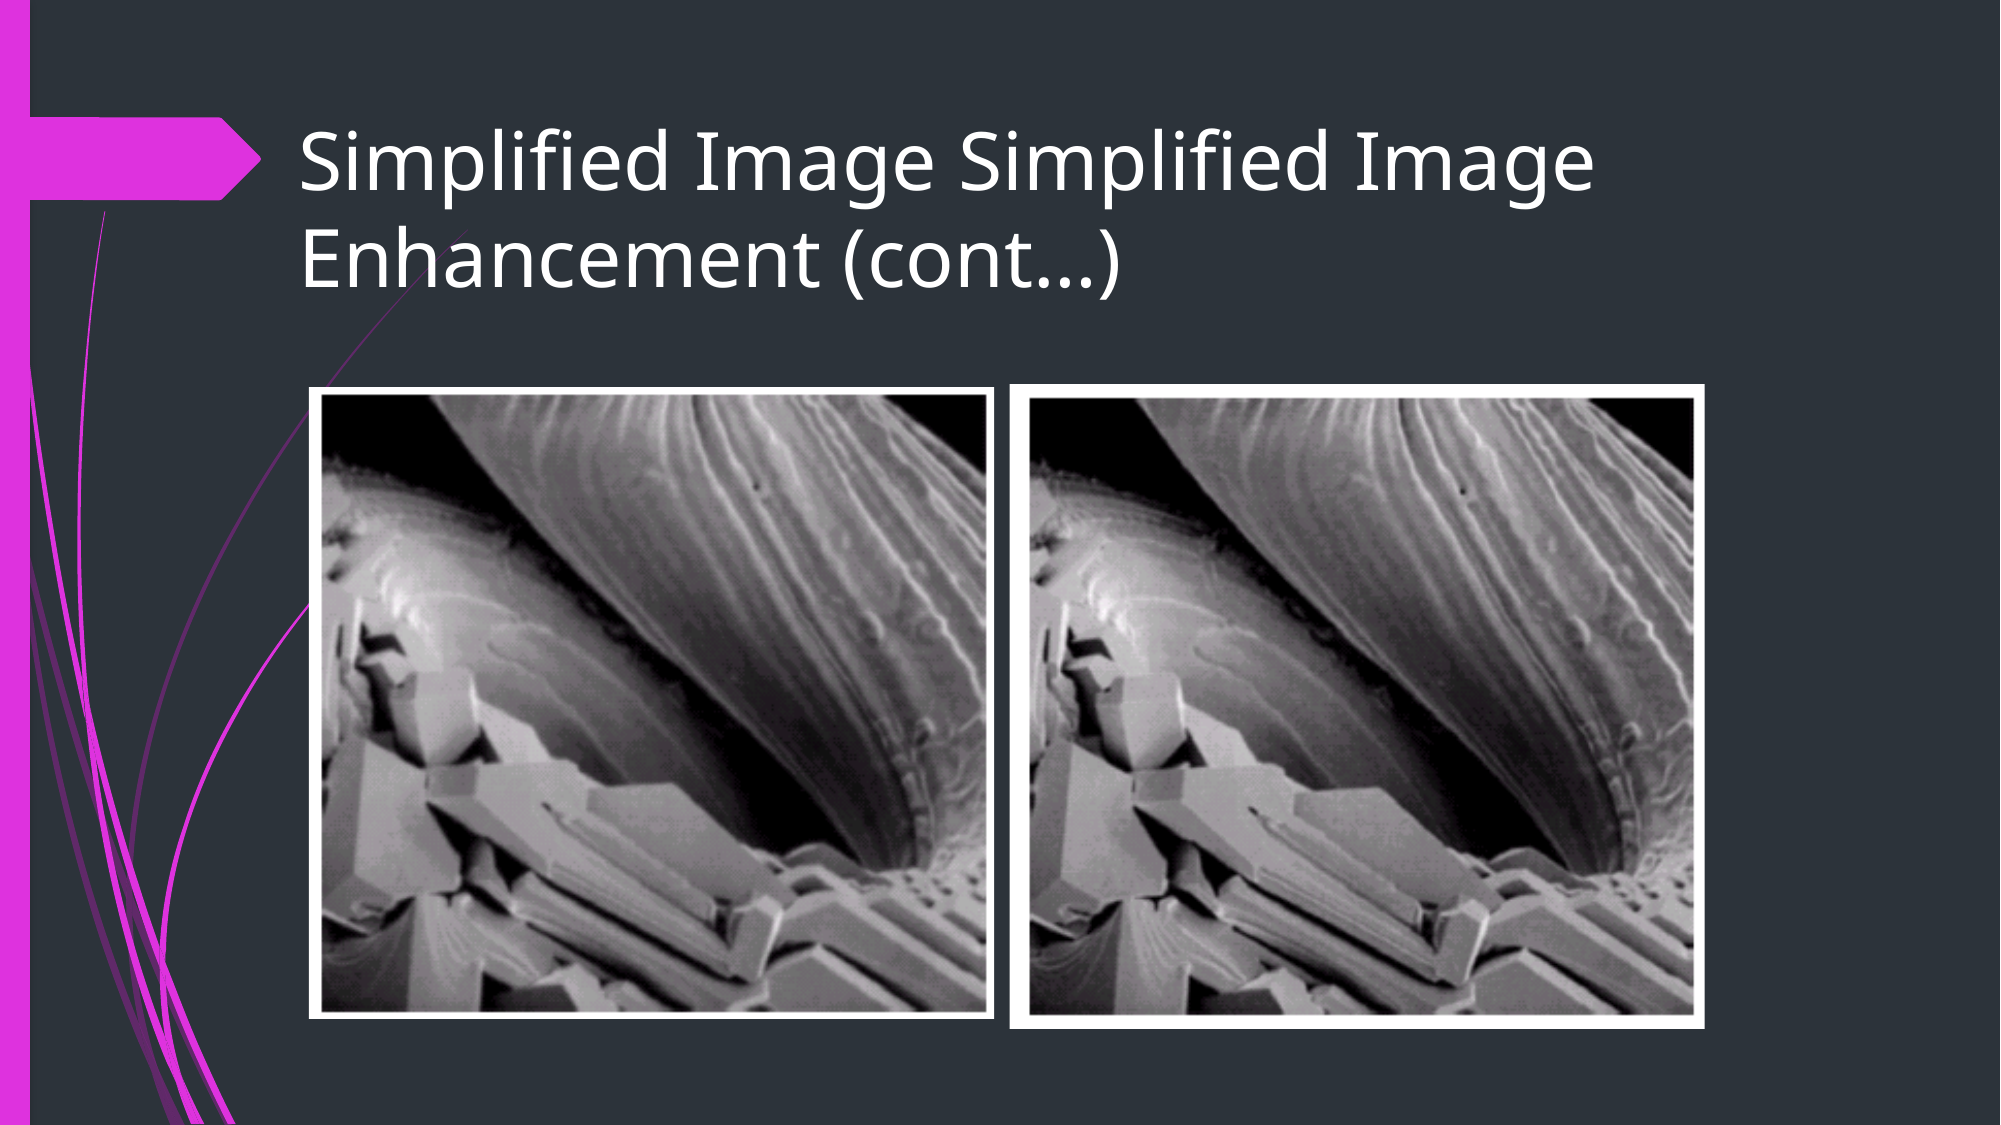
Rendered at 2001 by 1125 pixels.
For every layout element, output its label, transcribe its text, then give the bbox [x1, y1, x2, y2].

picture [1009, 383, 1705, 1029]
title Simplified Image Simplified Image Enhancement (cont…) [283, 102, 1950, 313]
picture [308, 387, 995, 1019]
